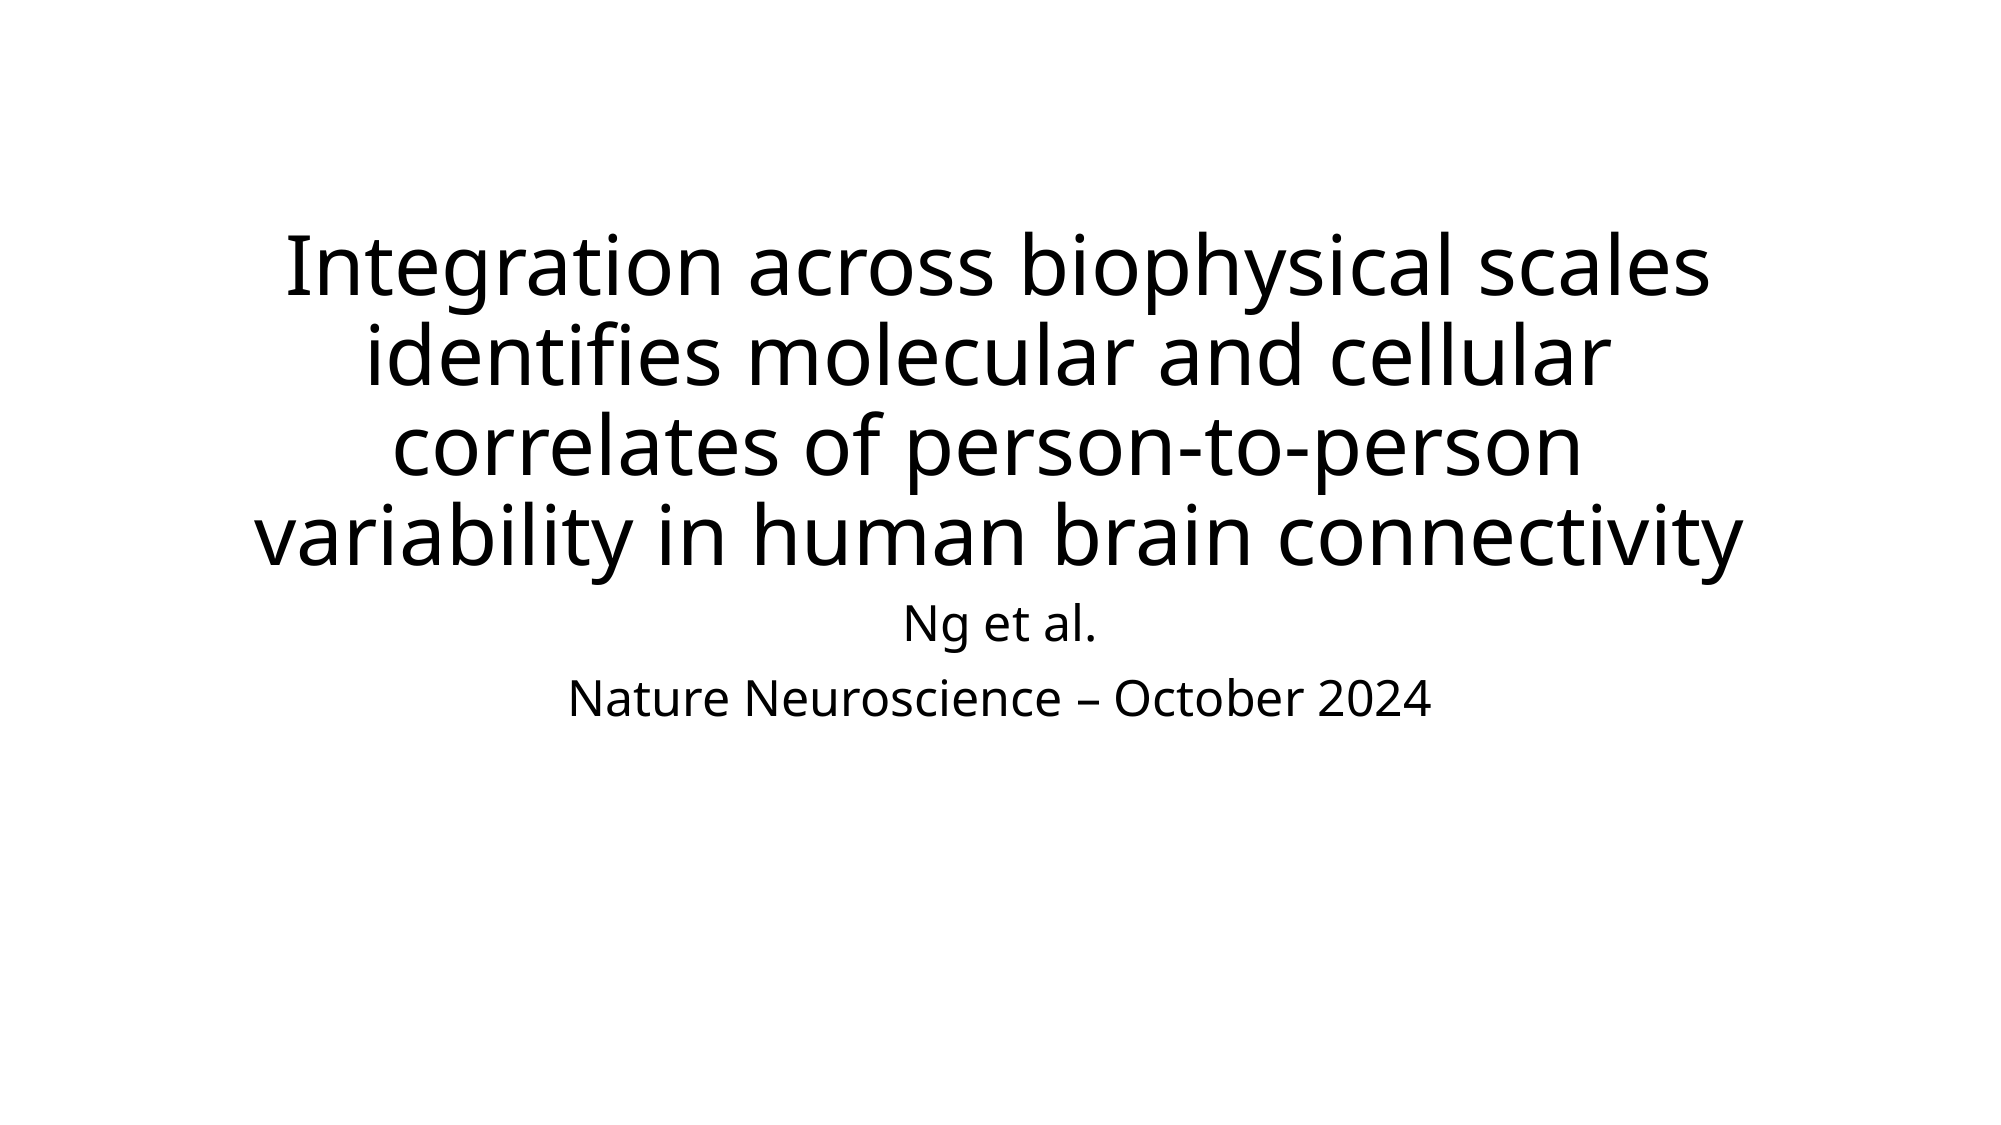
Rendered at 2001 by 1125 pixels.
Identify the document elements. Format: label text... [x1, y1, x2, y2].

title Integration across biophysical scales identifies molecular and cellular correlates of person-to-person variability in human brain connectivity [35, 199, 1965, 591]
subtitle Ng et al. Nature Neuroscience – October 2024 [249, 590, 1750, 863]
